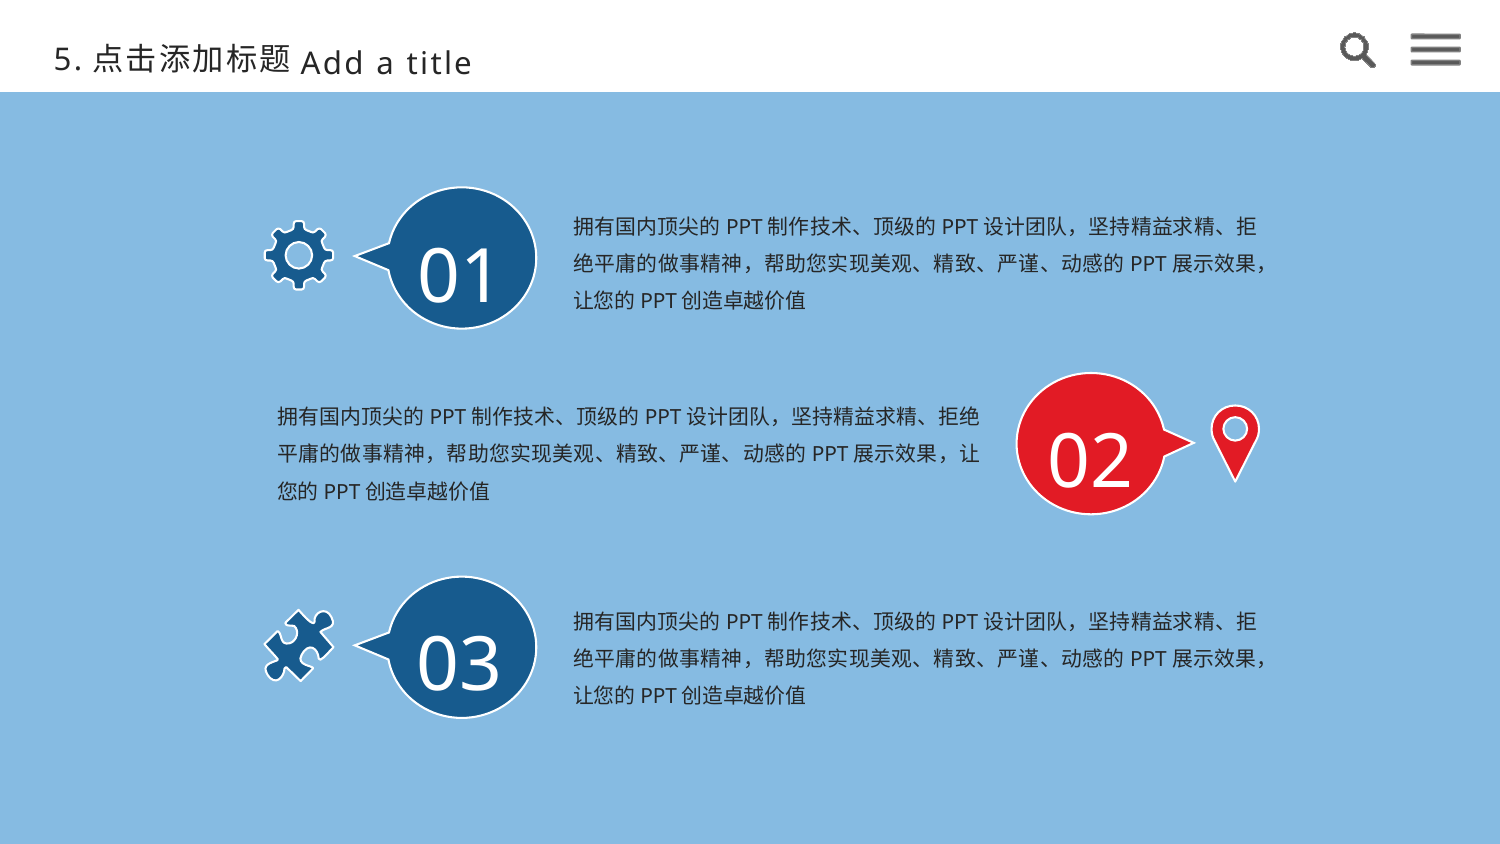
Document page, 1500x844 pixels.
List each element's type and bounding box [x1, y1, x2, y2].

text_box [257, 562, 1272, 718]
text_box [1340, 32, 1376, 68]
text_box [264, 174, 1272, 329]
text_box [262, 360, 1259, 515]
text_box [1411, 34, 1461, 65]
text_box [40, 31, 494, 90]
